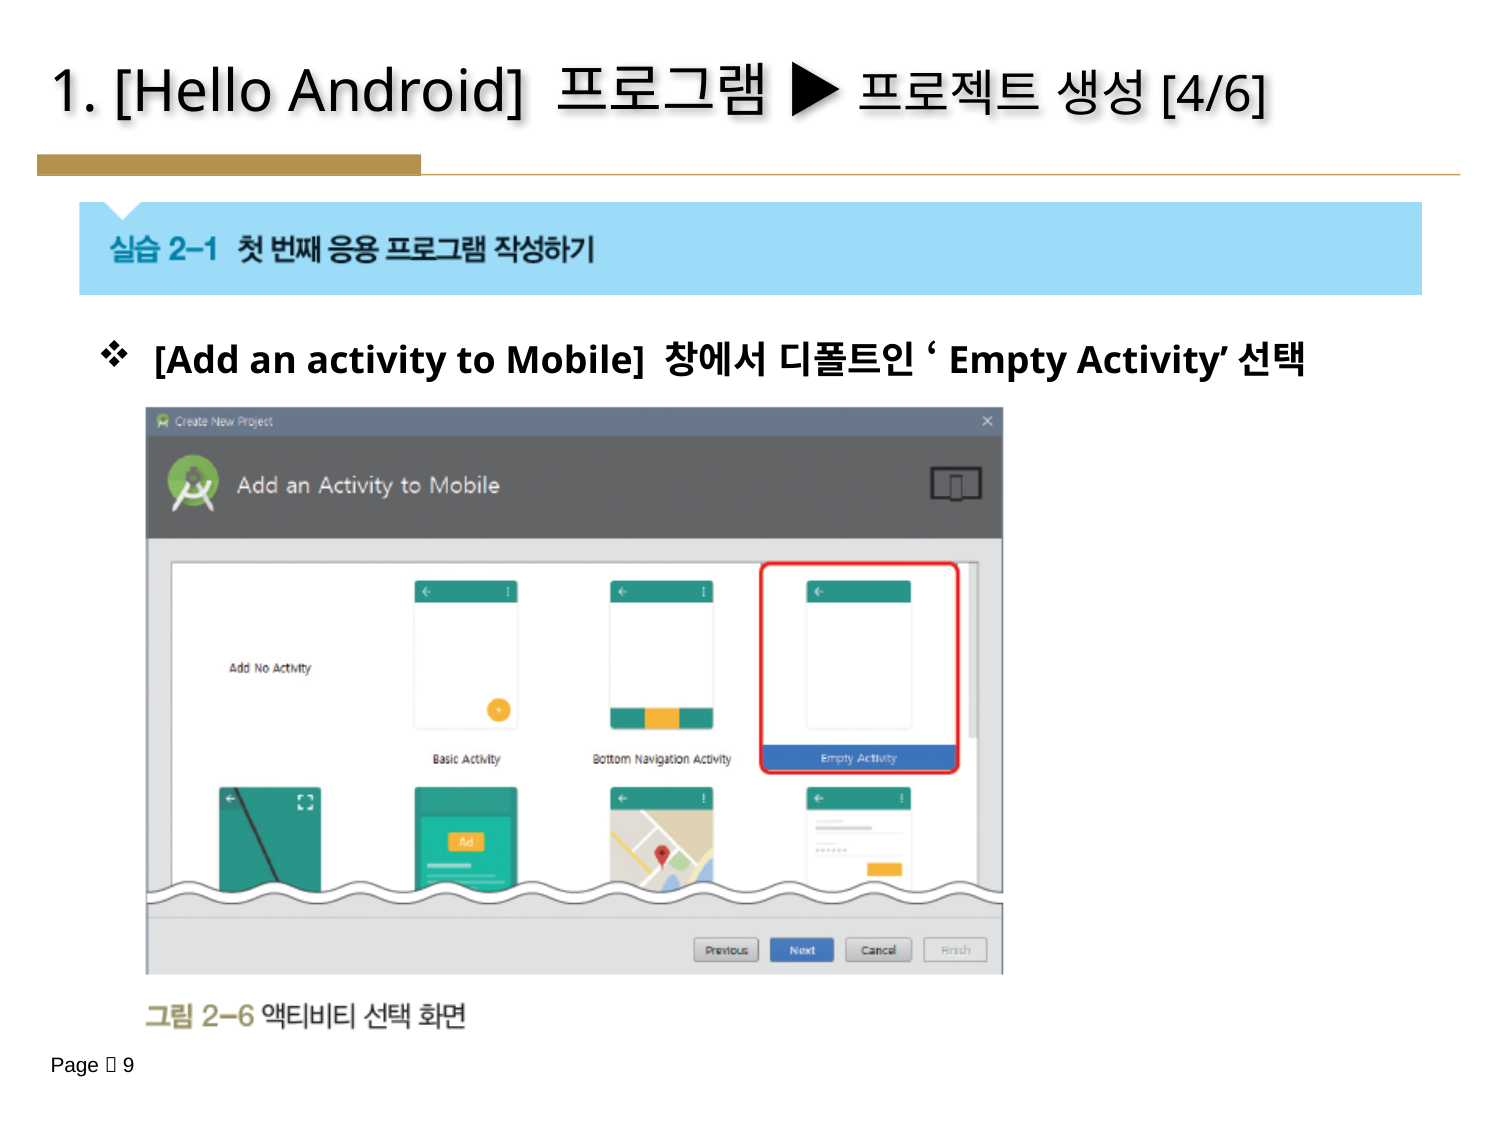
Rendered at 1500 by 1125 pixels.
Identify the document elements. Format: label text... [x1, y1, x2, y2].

picture [135, 398, 1016, 1051]
list [Add an activity to Mobile] 창에서 디폴트인 ‘Empty Activity’선택 [54, 335, 1500, 1051]
picture [77, 201, 1423, 295]
title 1. [Hello Android] 프로그램 ▶ 프로젝트 생성[4/6] [48, 53, 1448, 161]
